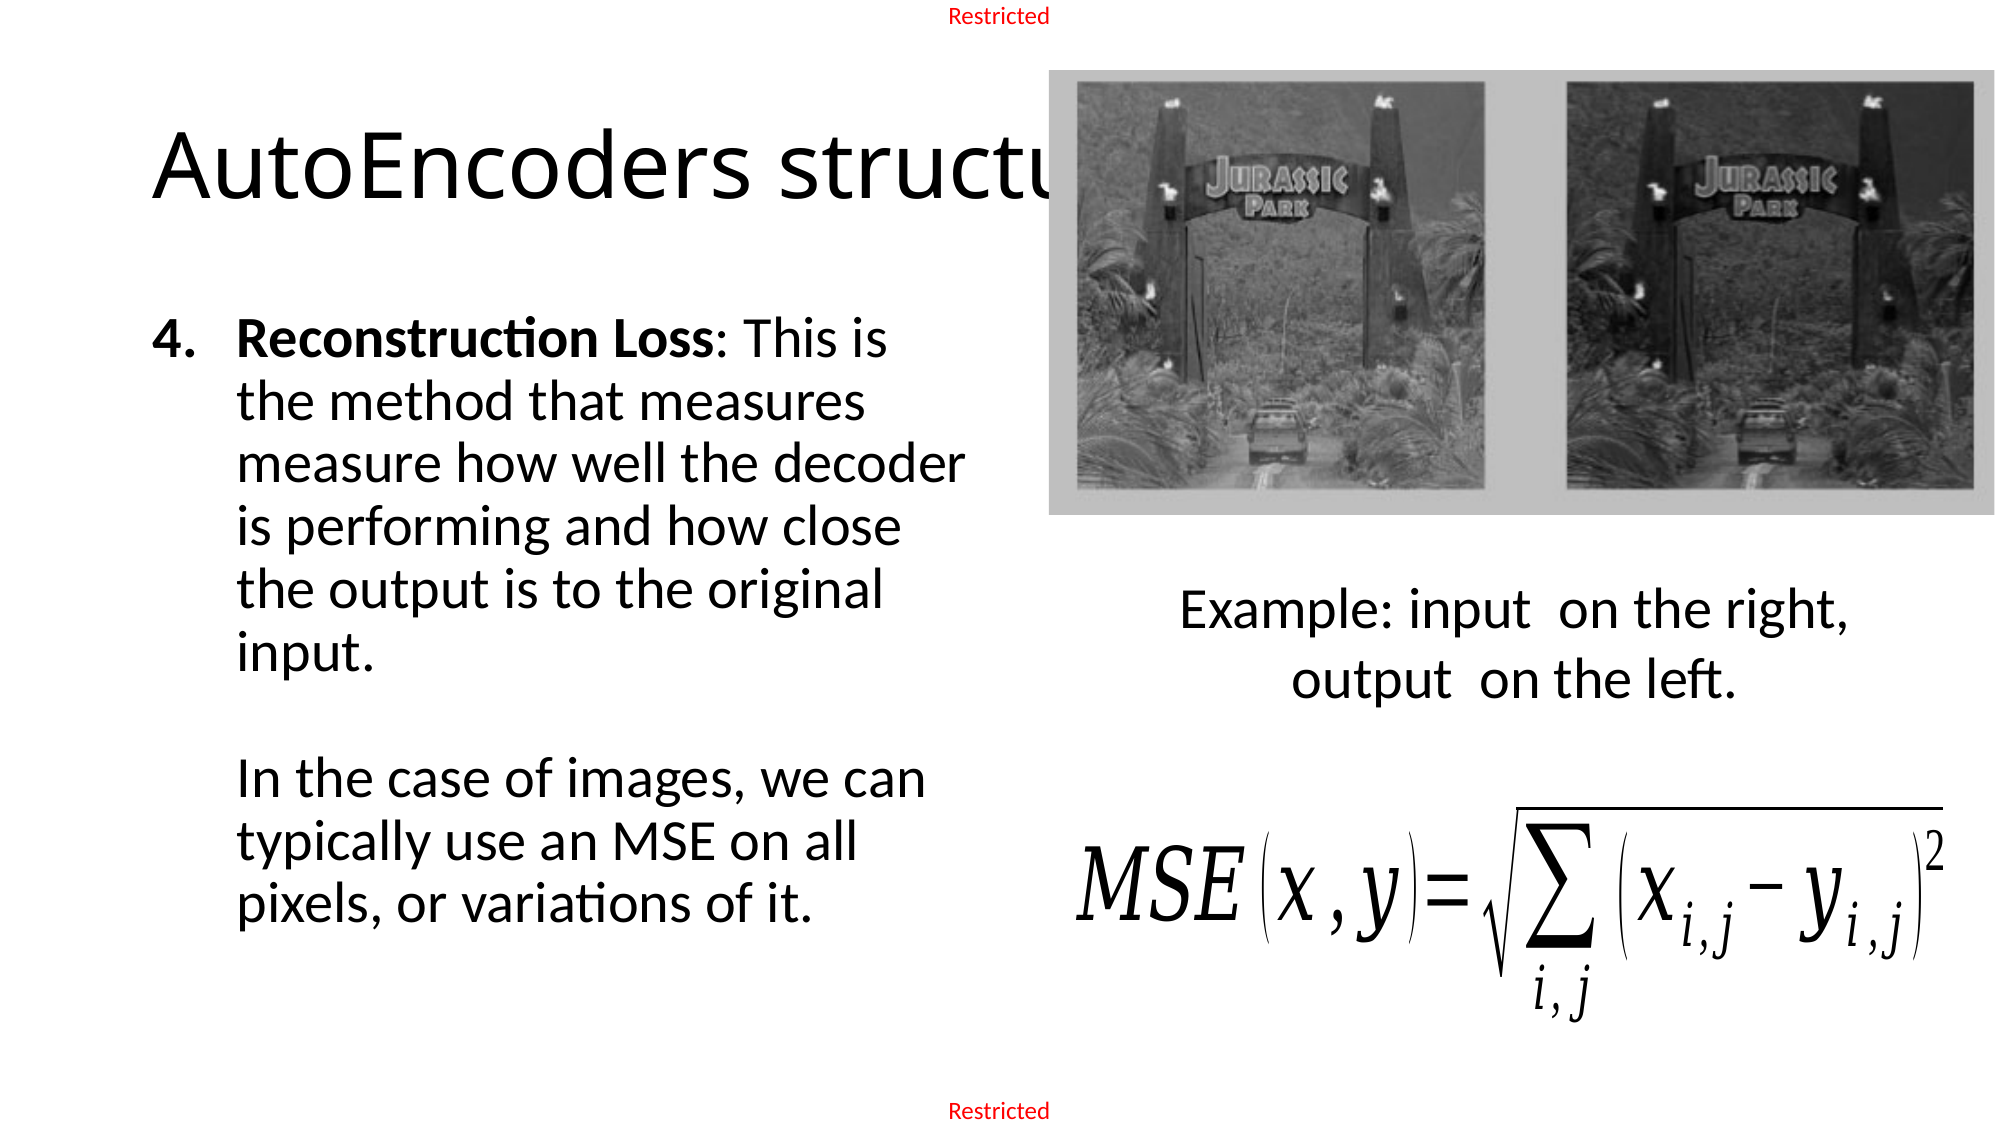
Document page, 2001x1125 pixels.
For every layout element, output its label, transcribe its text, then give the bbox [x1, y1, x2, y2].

title AutoEncoders structure [137, 59, 1863, 278]
list Reconstruction Loss: This is the method that measures measure how well the decoder is performing and how close the output is to the original input. In the case of images, we can typically use an MSE on all pixels, or variations of it. [137, 299, 988, 1125]
picture [1048, 70, 1995, 515]
